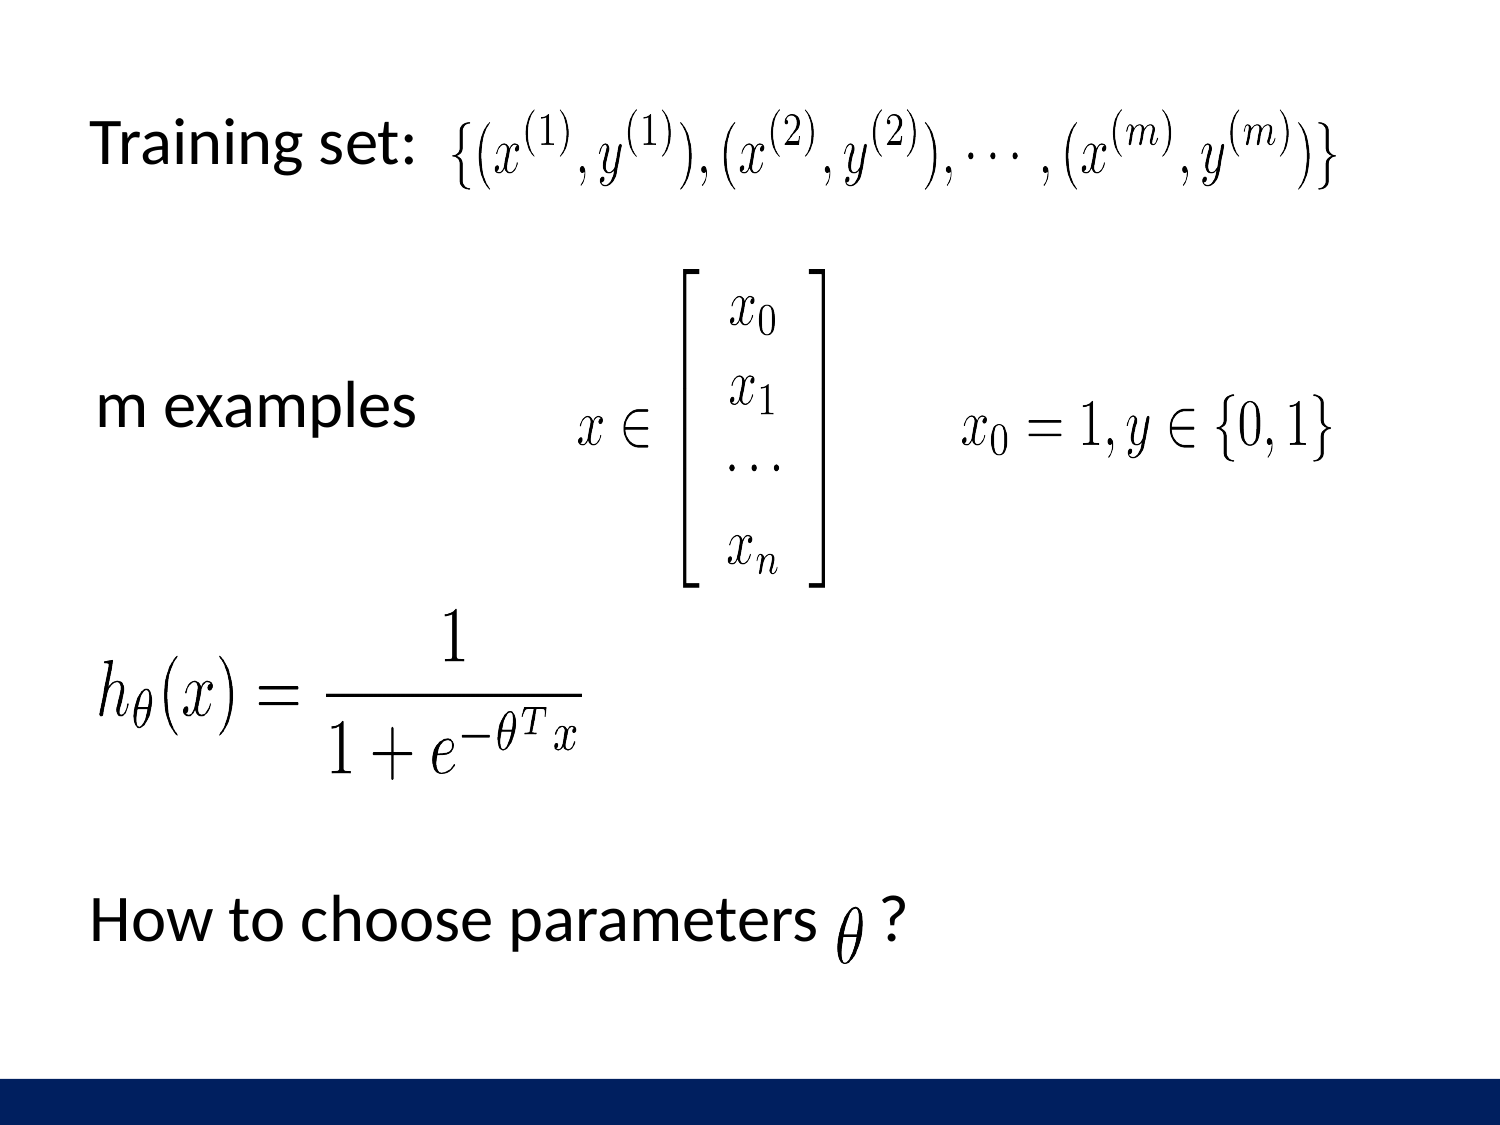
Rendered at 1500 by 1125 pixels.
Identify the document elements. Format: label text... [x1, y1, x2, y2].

text_box m examples [80, 353, 573, 449]
picture [578, 268, 826, 588]
picture [99, 607, 582, 780]
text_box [74, 867, 1001, 964]
picture [962, 394, 1331, 463]
picture [452, 109, 1336, 190]
text_box Training set: [74, 90, 438, 186]
